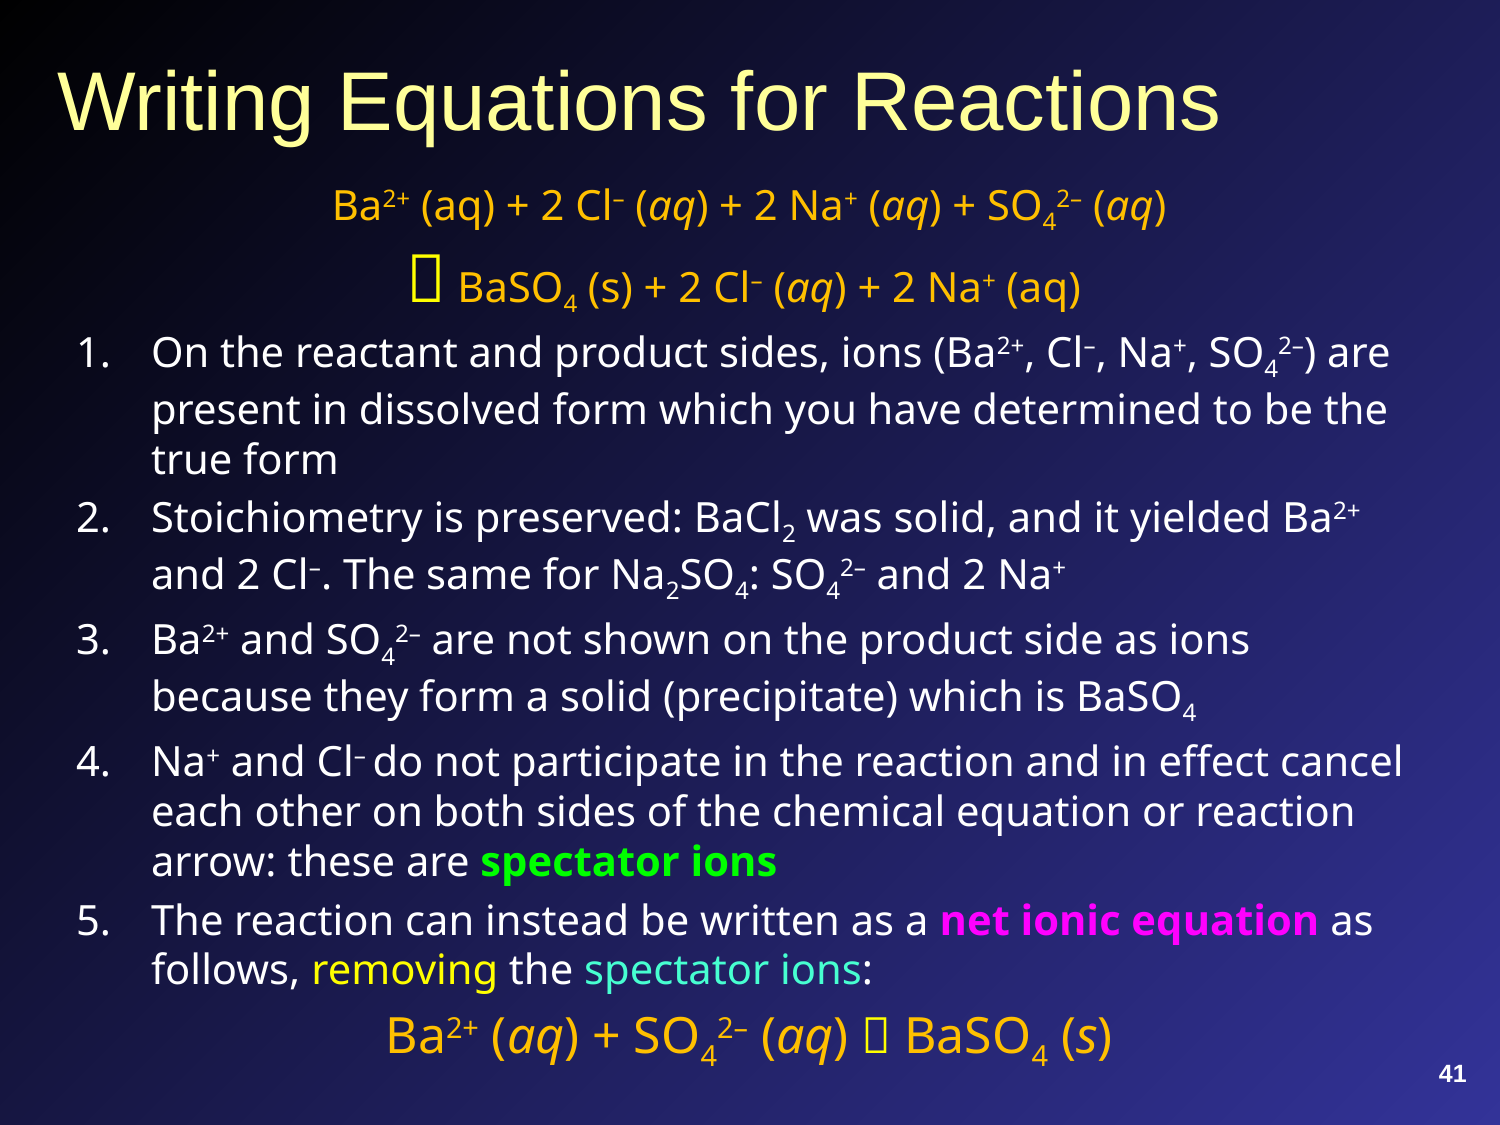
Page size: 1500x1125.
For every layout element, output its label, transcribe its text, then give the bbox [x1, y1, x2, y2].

title Writing Equations for Reactions [41, 38, 1438, 156]
list Ba2+ (aq) + 2 Cl– (aq) + 2 Na+ (aq) + SO42– (aq)  BaSO4 (s) + 2 Cl– (aq) + 2 Na+ (aq) On the reactant and product sides, ions (Ba2+, Cl–, Na+, SO42–) are present in dissolved form which you have determined to be the true form Stoichiometry is preserved: BaCl2 was solid, and it yielded Ba2+ and 2 Cl–. The same for Na2SO4: SO42– and 2 Na+ Ba2+ and SO42– are not shown on the product side as ions because they form a solid (precipitate) which is BaSO4 Na+ and Cl– do not participate in the reaction and in effect cancel each other on both sides of the chemical equation or reaction arrow: these are spectator ions The reaction can instead be written as a net ionic equation as follows, removing the spectator ions: Ba2+ (aq) + SO42– (aq)  BaSO4 (s) [60, 170, 1438, 1075]
slide_number 41 [1144, 1042, 1482, 1103]
